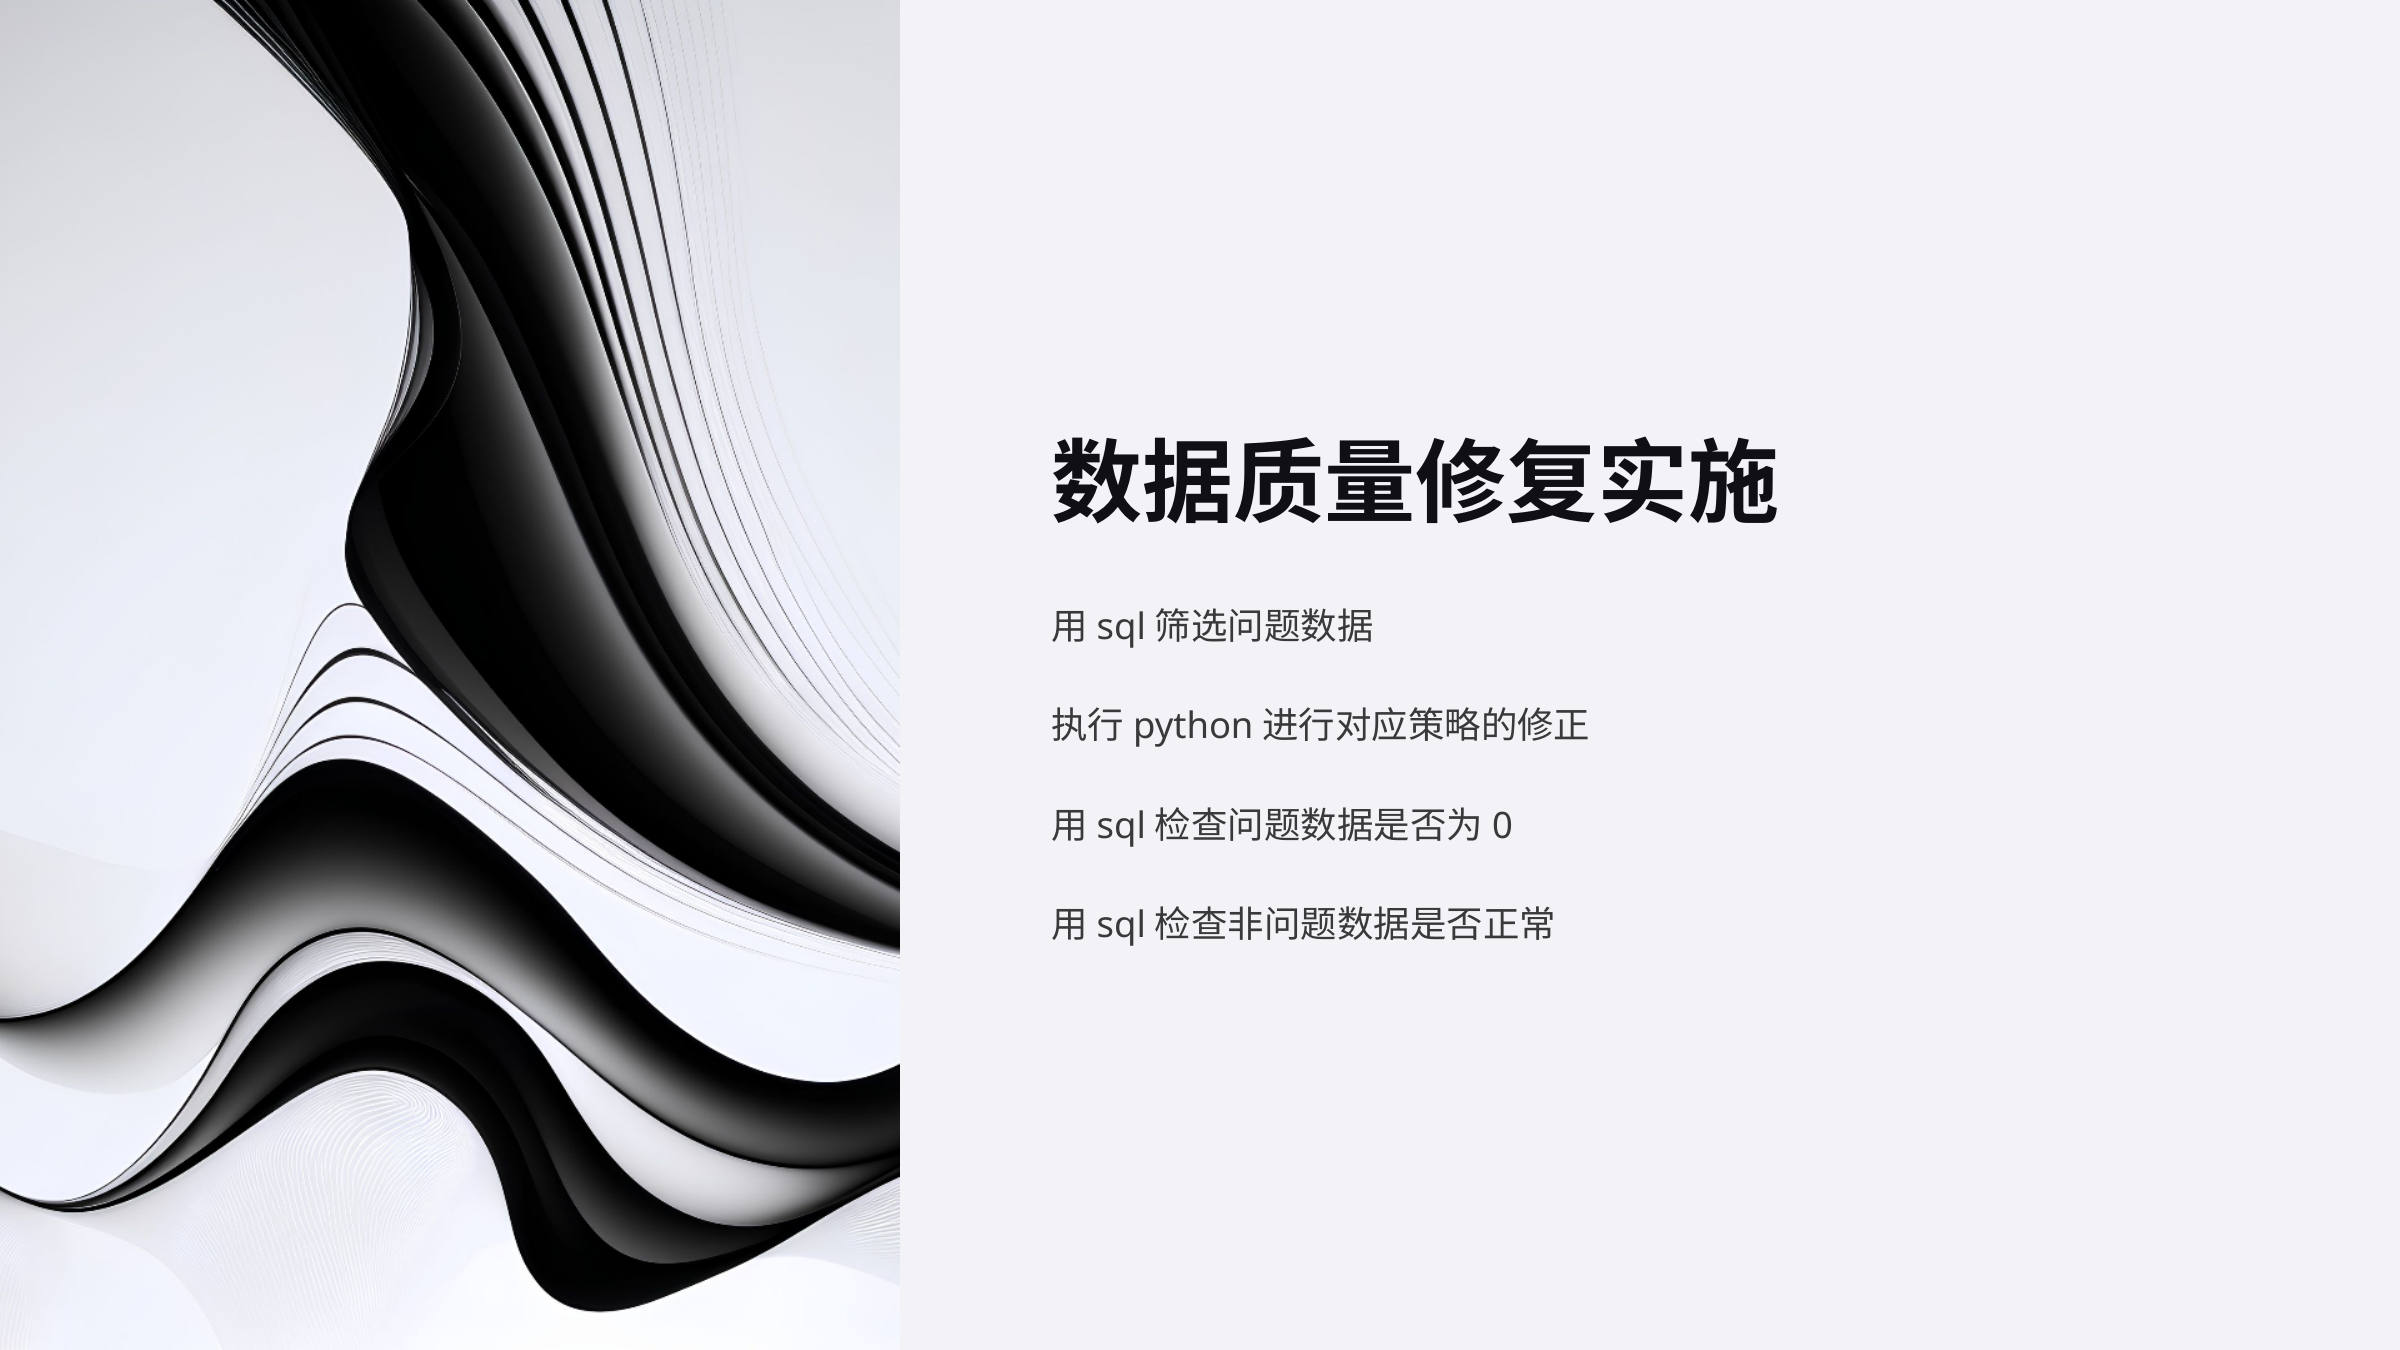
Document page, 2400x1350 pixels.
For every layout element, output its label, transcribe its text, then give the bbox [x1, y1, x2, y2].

text_box 数据质量修复实施 [1036, 412, 1767, 527]
text_box 执行python进行对应策略的修正 [1036, 680, 2264, 739]
picture [0, 0, 900, 1350]
text_box [900, 0, 2400, 1350]
text_box 用sql筛选问题数据 [1036, 581, 2264, 640]
text_box 用sql检查问题数据是否为0 [1036, 779, 2264, 838]
text_box 用sql检查非问题数据是否正常 [1036, 879, 2264, 938]
